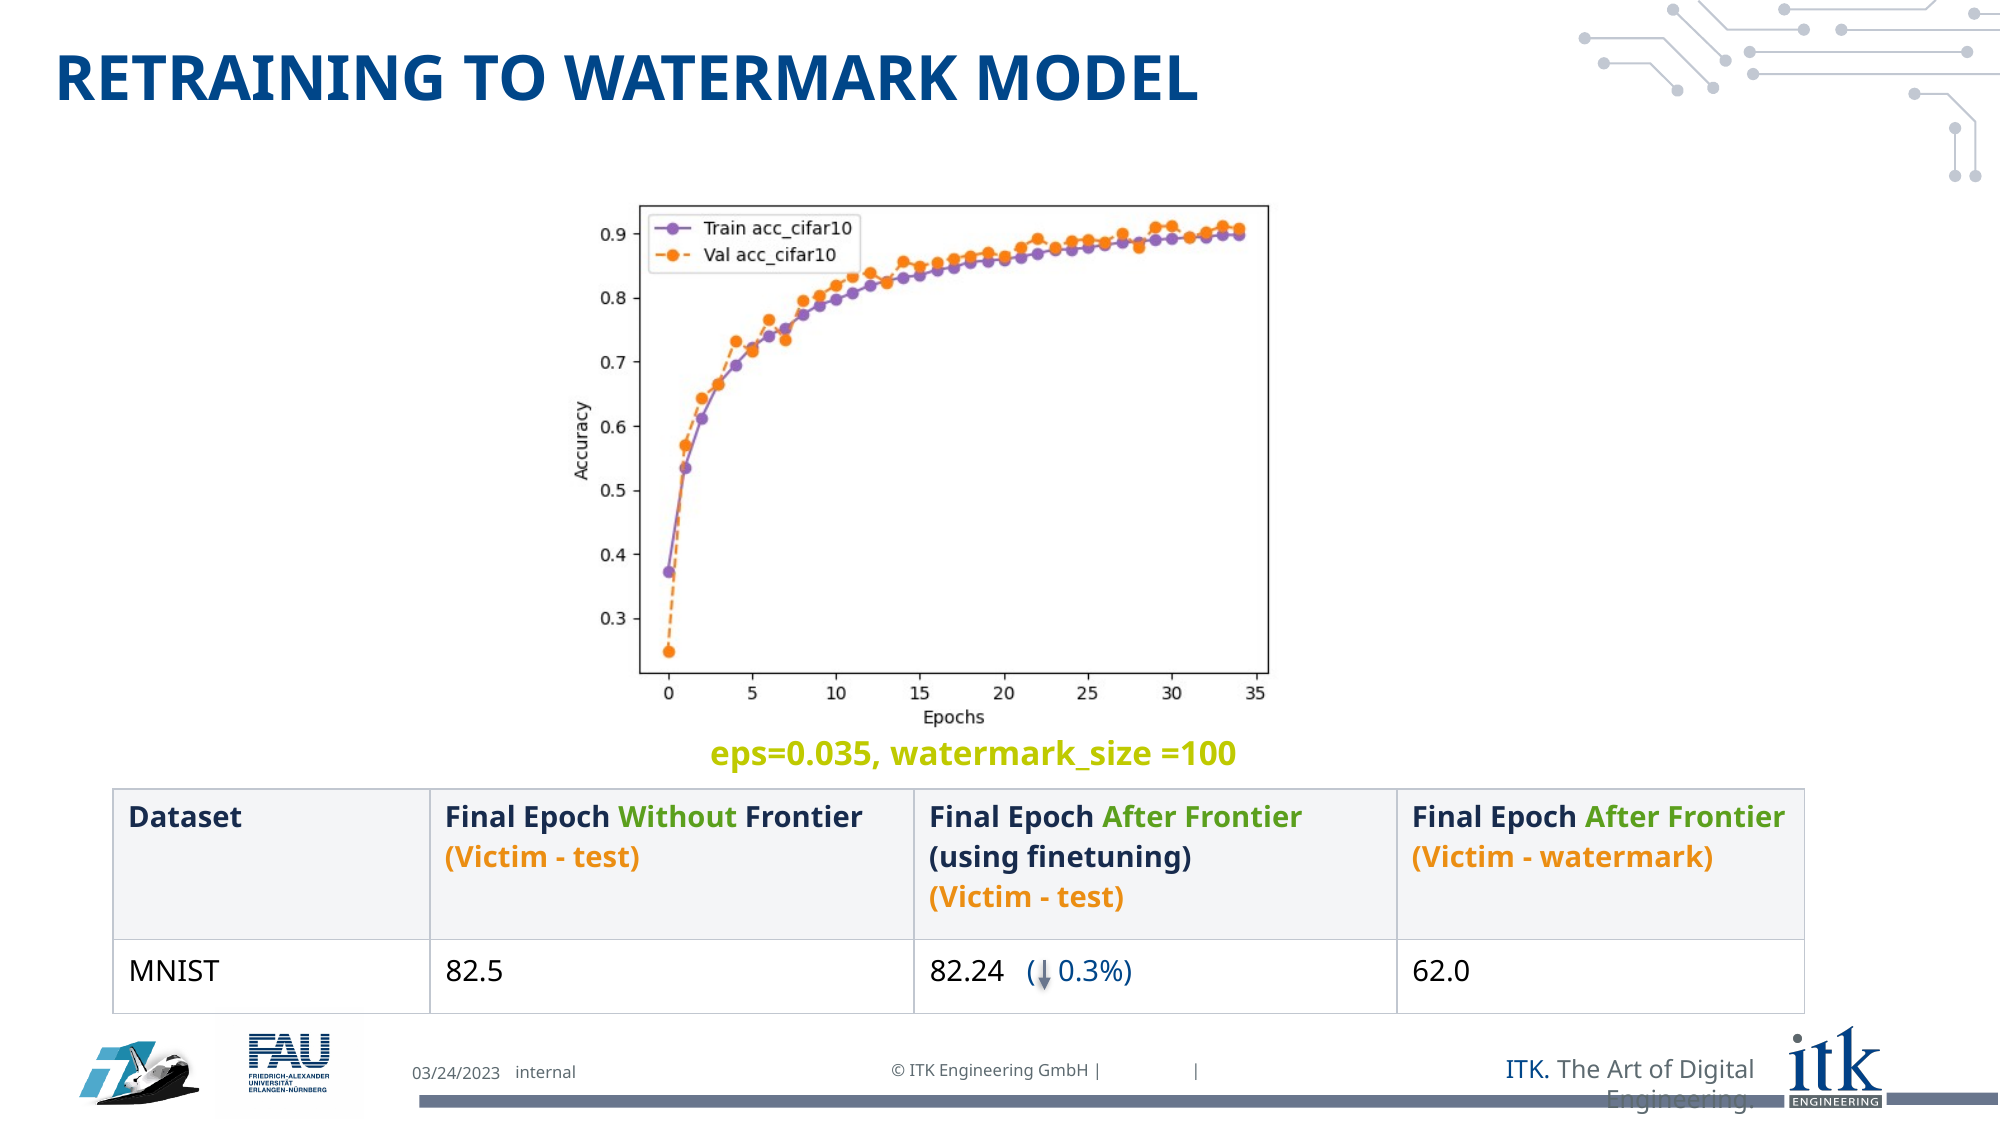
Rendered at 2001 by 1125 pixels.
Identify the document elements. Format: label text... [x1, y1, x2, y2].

table_header Final Epoch After Frontier (Victim - watermark) [1398, 790, 1804, 939]
picture [77, 1039, 200, 1108]
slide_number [409, 1062, 503, 1084]
title Retraining to watermark model [54, 38, 1863, 114]
table_cell 62.0 [1398, 940, 1804, 1013]
picture [538, 131, 1349, 740]
picture [215, 1014, 364, 1119]
text_box eps=0.035, watermark_size =100 [646, 748, 1311, 792]
footer internal [515, 1062, 728, 1084]
table_header Final Epoch After Frontier (using finetuning) (Victim - test) [915, 790, 1396, 939]
table_header Dataset [114, 790, 429, 939]
table_cell 82.5 [431, 940, 913, 1013]
table_header Final Epoch Without Frontier (Victim - test) [431, 790, 913, 939]
table_cell MNIST [114, 940, 429, 1013]
picture [1789, 1026, 1882, 1108]
table_cell 82.24 ( 0.3%) [915, 940, 1396, 1013]
